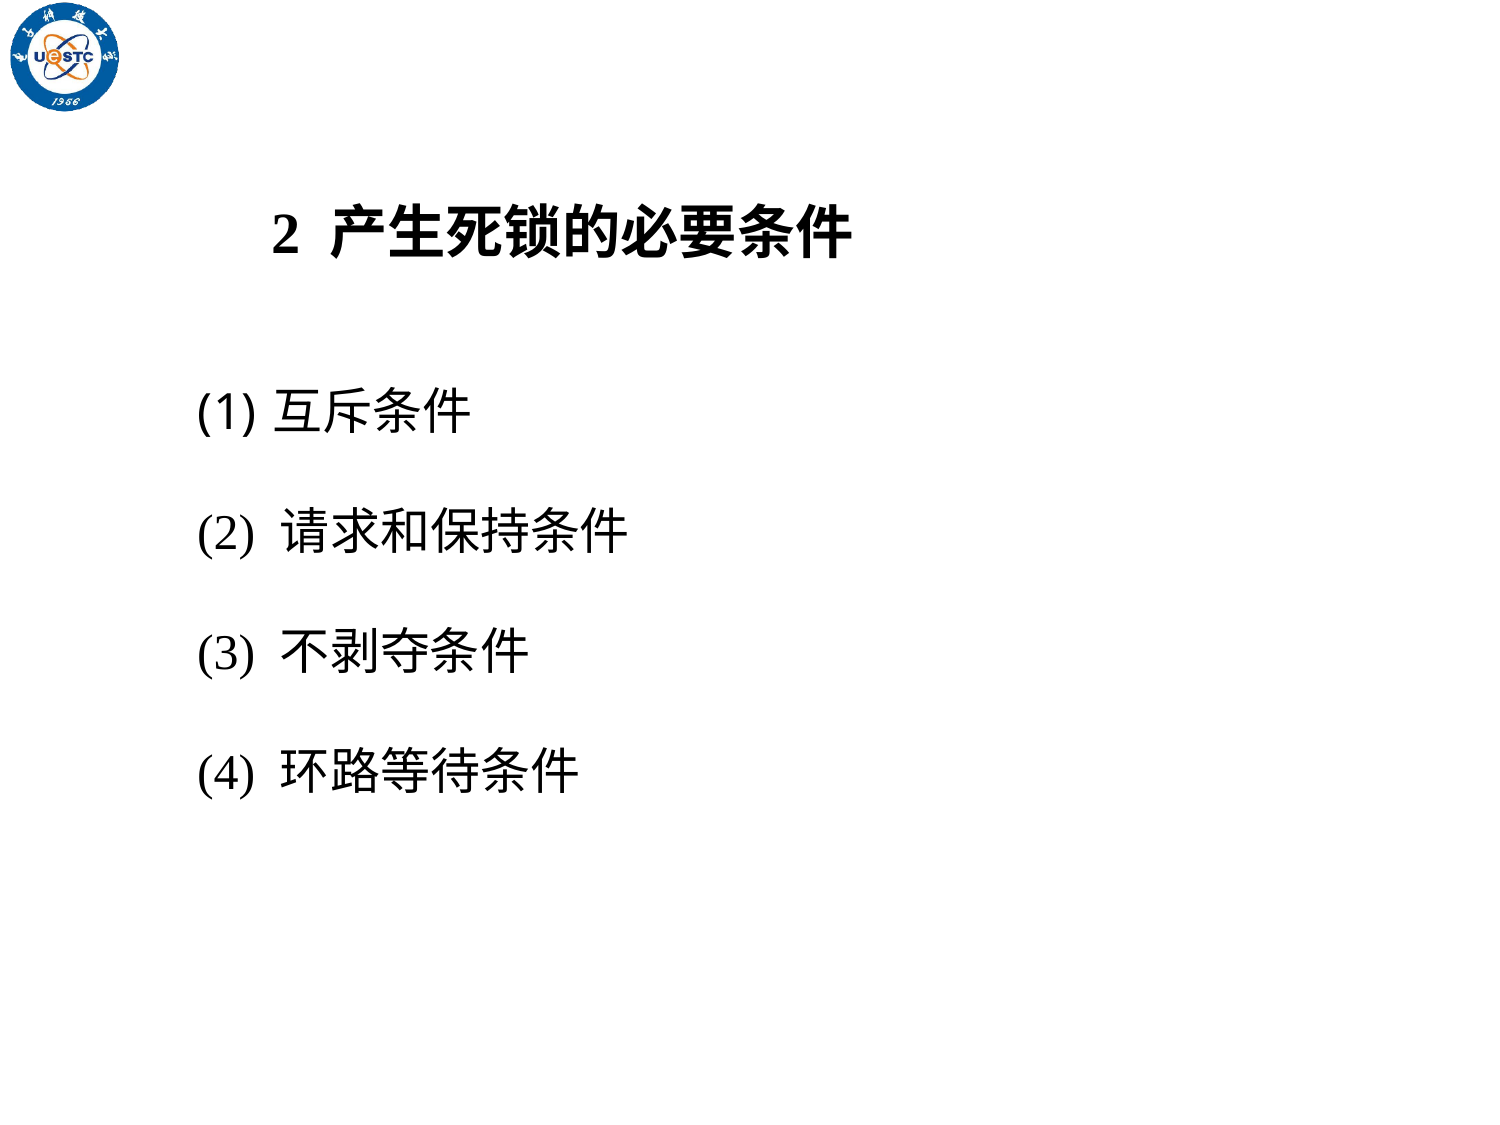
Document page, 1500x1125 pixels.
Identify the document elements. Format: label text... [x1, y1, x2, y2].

picture [0, 0, 133, 125]
text_box 互斥条件 (2) 请求和保持条件 (3) 不剥夺条件 (4) 环路等待条件 [182, 312, 807, 808]
text_box 2 产生死锁的必要条件 [256, 187, 882, 273]
